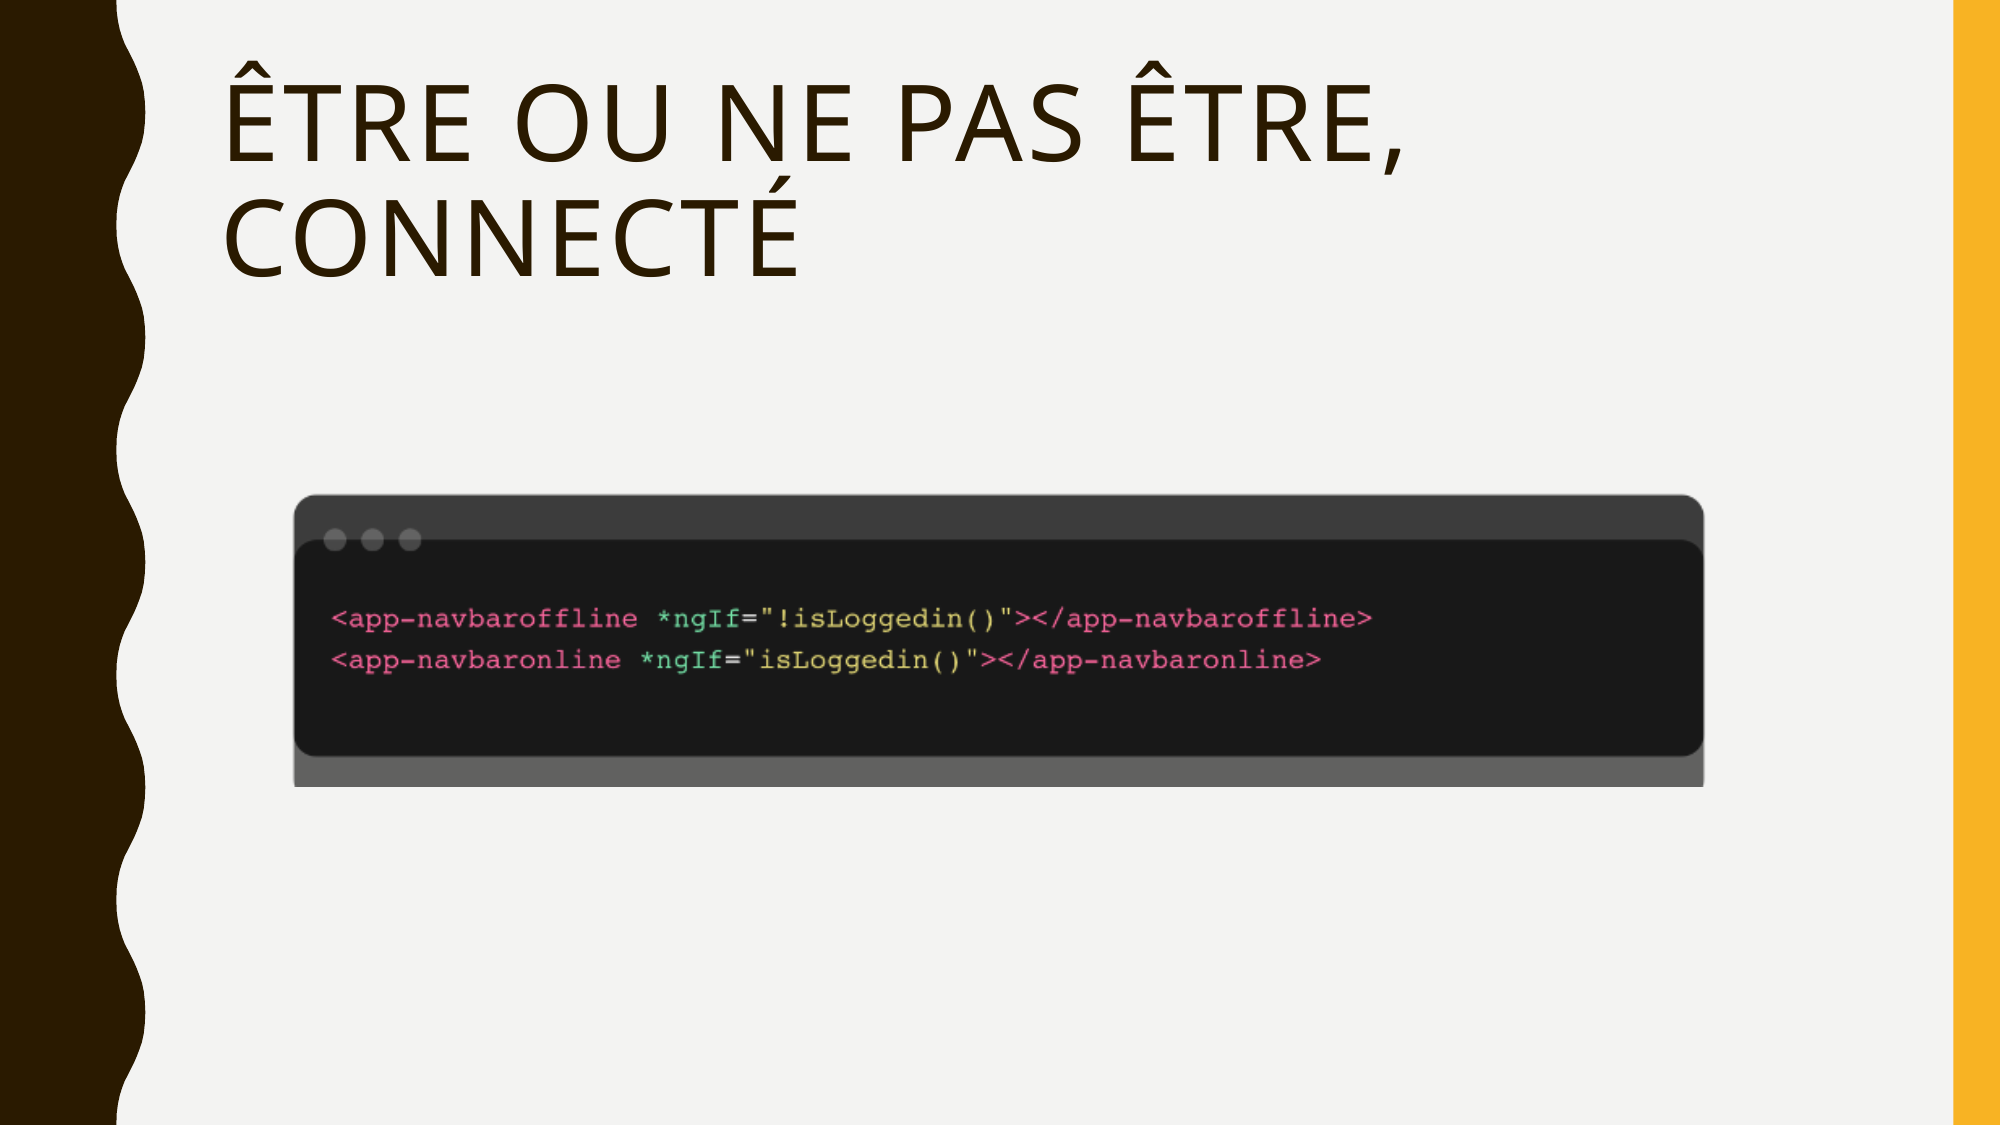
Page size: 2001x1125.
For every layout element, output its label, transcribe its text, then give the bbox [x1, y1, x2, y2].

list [264, 465, 1736, 787]
title Être ou ne pas être, connecté [205, 62, 1875, 308]
